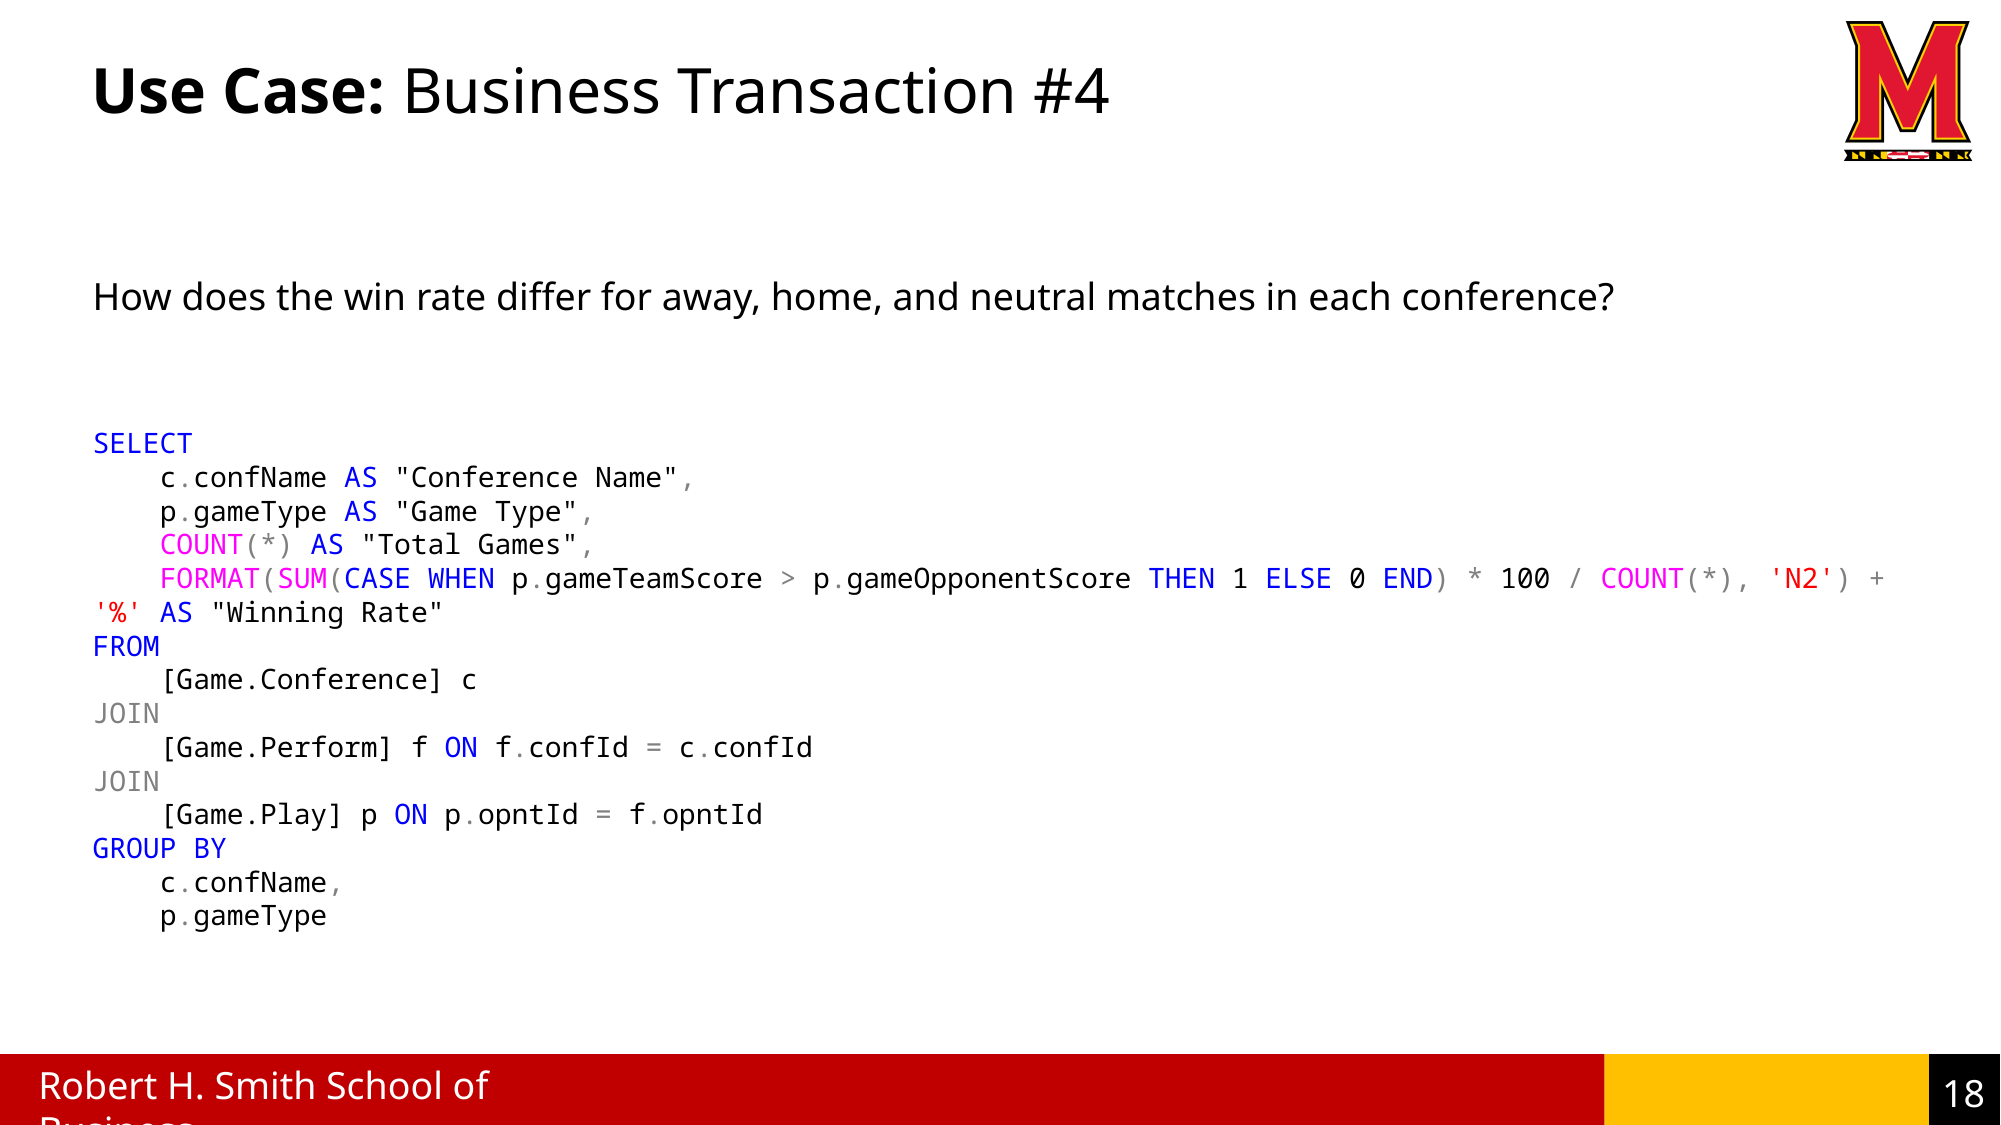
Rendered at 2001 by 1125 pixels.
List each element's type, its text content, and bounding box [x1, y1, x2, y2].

slide_number ‹#› [1923, 1065, 2000, 1125]
text_box Use Case: Business Transaction #4 [76, 44, 1617, 135]
text_box How does the win rate differ for away, home, and neutral matches in each conference? SELECT c.confName AS "Conference Name", p.gameType AS "Game Type", COUNT(*) AS "Total Games", FORMAT(SUM(CASE WHEN p.gameTeamScore > p.gameOpponentScore THEN 1 ELSE 0 END) * 100 / COUNT(*), 'N2') + '%' AS "Winning Rate" FROM [Game.Conference] c JOIN [Game.Perform] f ON f.confId = c.confId JOIN [Game.Play] p ON p.opntId = f.opntId GROUP BY c.confName, p.gameType [77, 251, 1923, 1125]
picture [1843, 20, 1973, 162]
